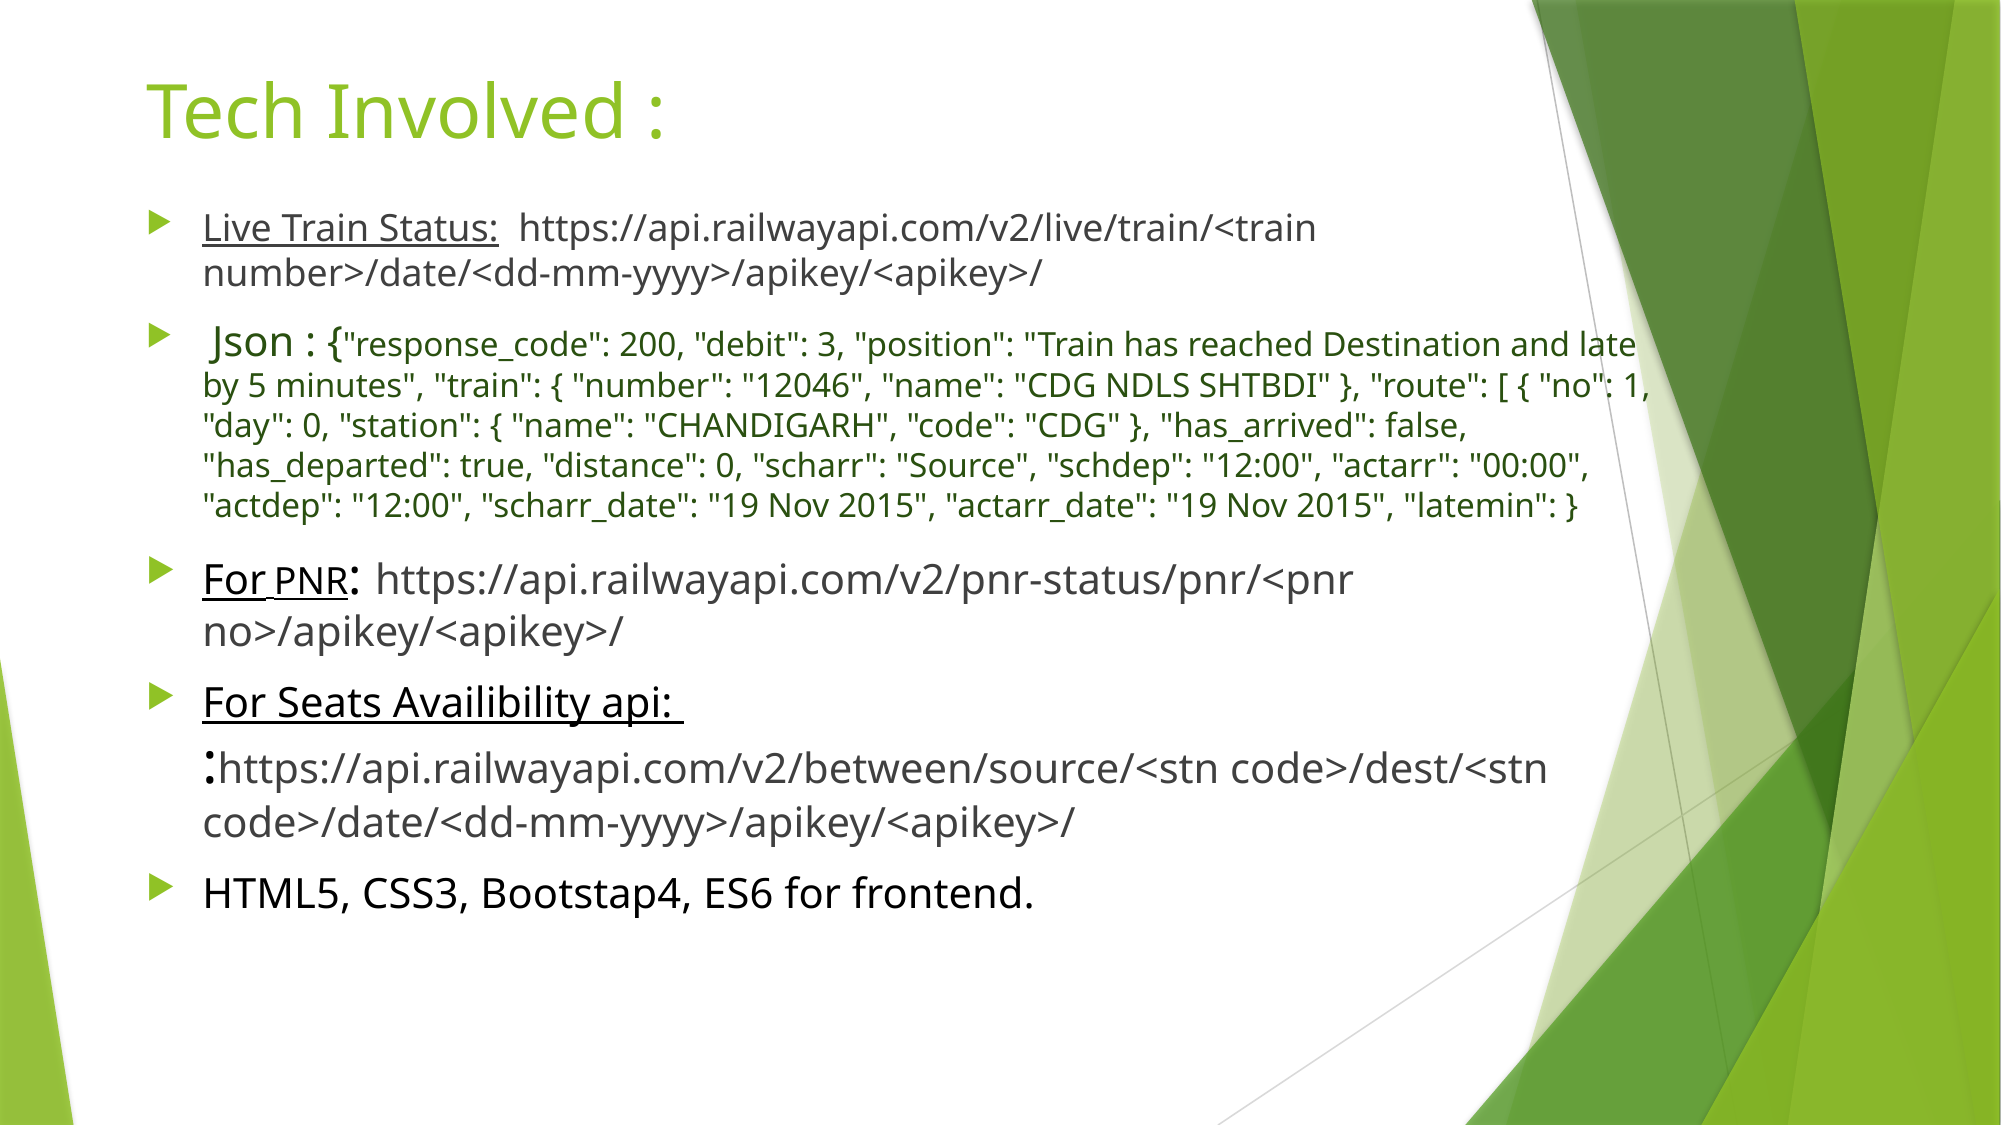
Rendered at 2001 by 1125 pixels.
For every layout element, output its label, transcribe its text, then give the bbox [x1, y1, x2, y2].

list Live Train Status: https://api.railwayapi.com/v2/live/train/<train number>/date/<dd-mm-yyyy>/apikey/<apikey>/ { Json : {"response_code": 200, "debit": 3, "position": "Train has reached Destination and late by 5 minutes", "train": { "number": "12046", "name": "CDG NDLS SHTBDI" }, "route": [ { "no": 1, "day": 0, "station": { "name": "CHANDIGARH", "code": "CDG" }, "has_arrived": false, "has_departed": true, "distance": 0, "scharr": "Source", "schdep": "12:00", "actarr": "00:00", "actdep": "12:00", "scharr_date": "19 Nov 2015", "actarr_date": "19 Nov 2015", "latemin": } For PNR: https://api.railwayapi.com/v2/pnr-status/pnr/<pnr no>/apikey/<apikey>/ For Seats Availibility api: :https://api.railwayapi.com/v2/between/source/<stn code>/dest/<stn code>/date/<dd-mm-yyyy>/apikey/<apikey>/ HTML5, CSS3, Bootstap4, ES6 for frontend. [130, 195, 1672, 1125]
title Tech Involved : [130, 56, 1541, 181]
